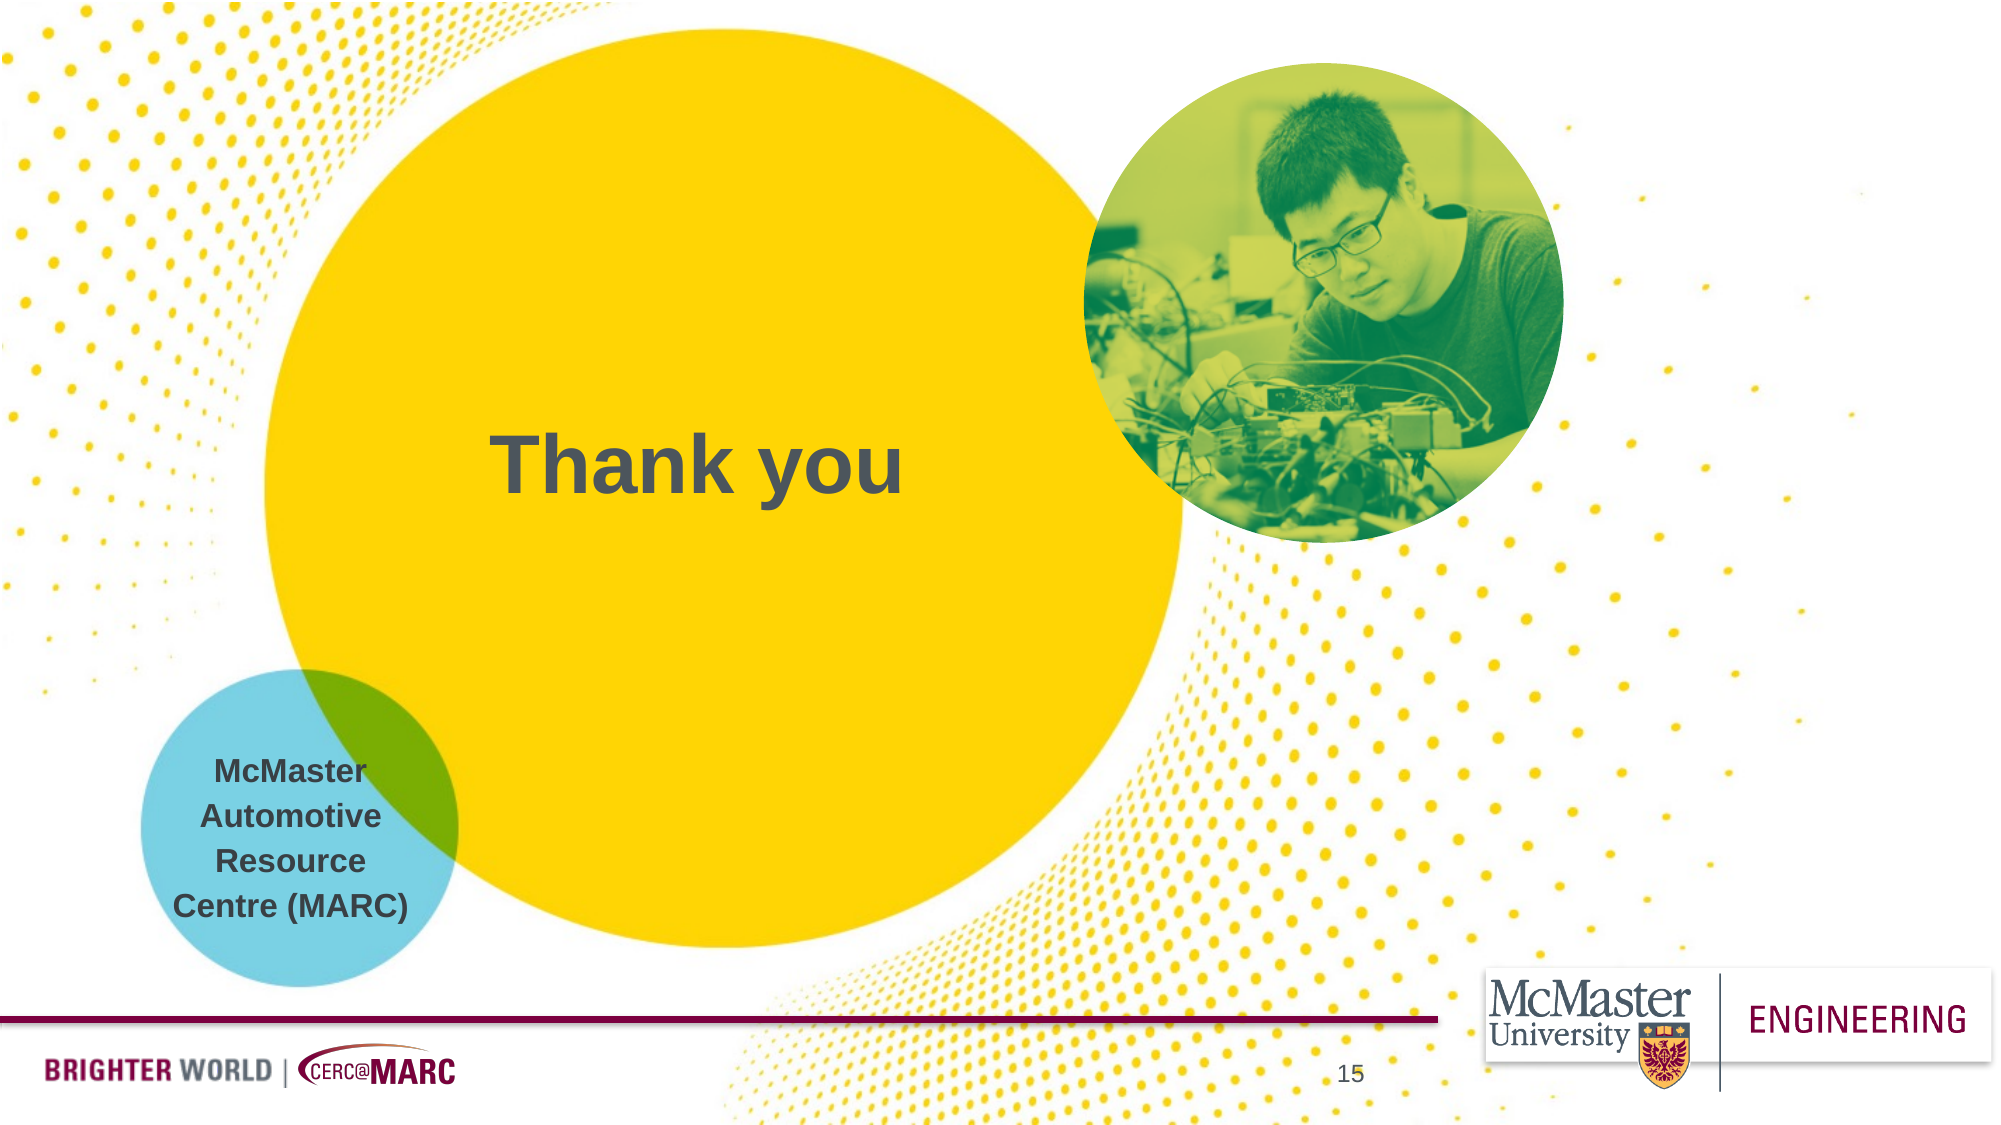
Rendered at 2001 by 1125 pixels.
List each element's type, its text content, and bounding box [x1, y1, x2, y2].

title Thank you [474, 80, 1187, 518]
text_box 15 [1260, 1041, 1365, 1101]
picture [2, 2, 1965, 1125]
list McMaster Automotive Resource Centre (MARC) [140, 722, 439, 946]
